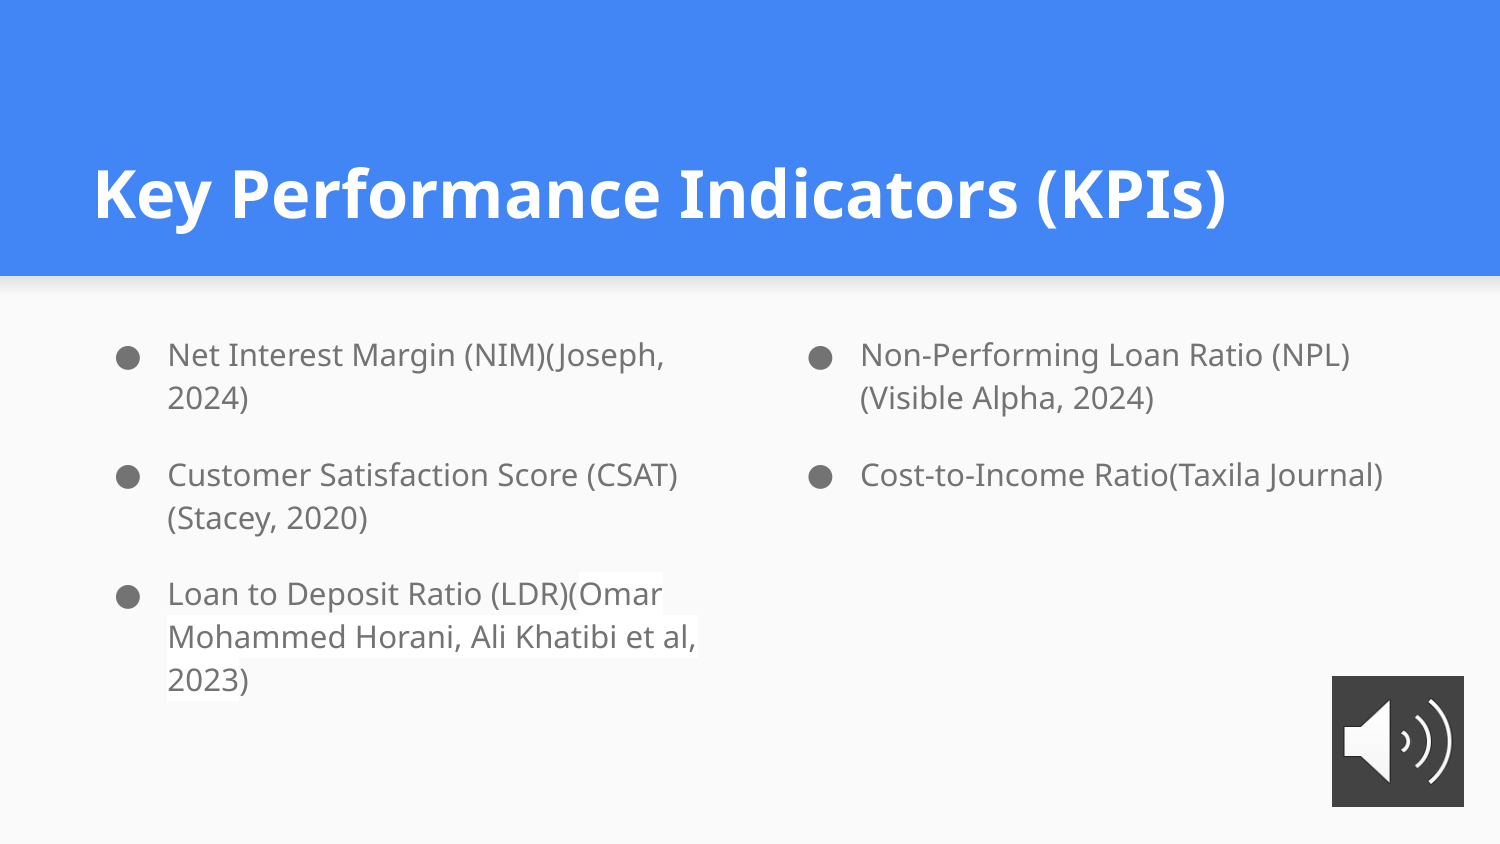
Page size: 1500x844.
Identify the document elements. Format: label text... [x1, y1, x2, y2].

title Key Performance Indicators (KPIs) [77, 121, 1427, 248]
list Net Interest Margin (NIM)(Joseph, 2024) Customer Satisfaction Score (CSAT)(Stacey, 2020) Loan to Deposit Ratio (LDR)(Omar Mohammed Horani, Ali Khatibi et al, 2023) [77, 314, 734, 760]
list Non-Performing Loan Ratio (NPL)(Visible Alpha, 2024) Cost-to-Income Ratio(Taxila Journal) [770, 314, 1427, 760]
picture [1330, 674, 1465, 809]
